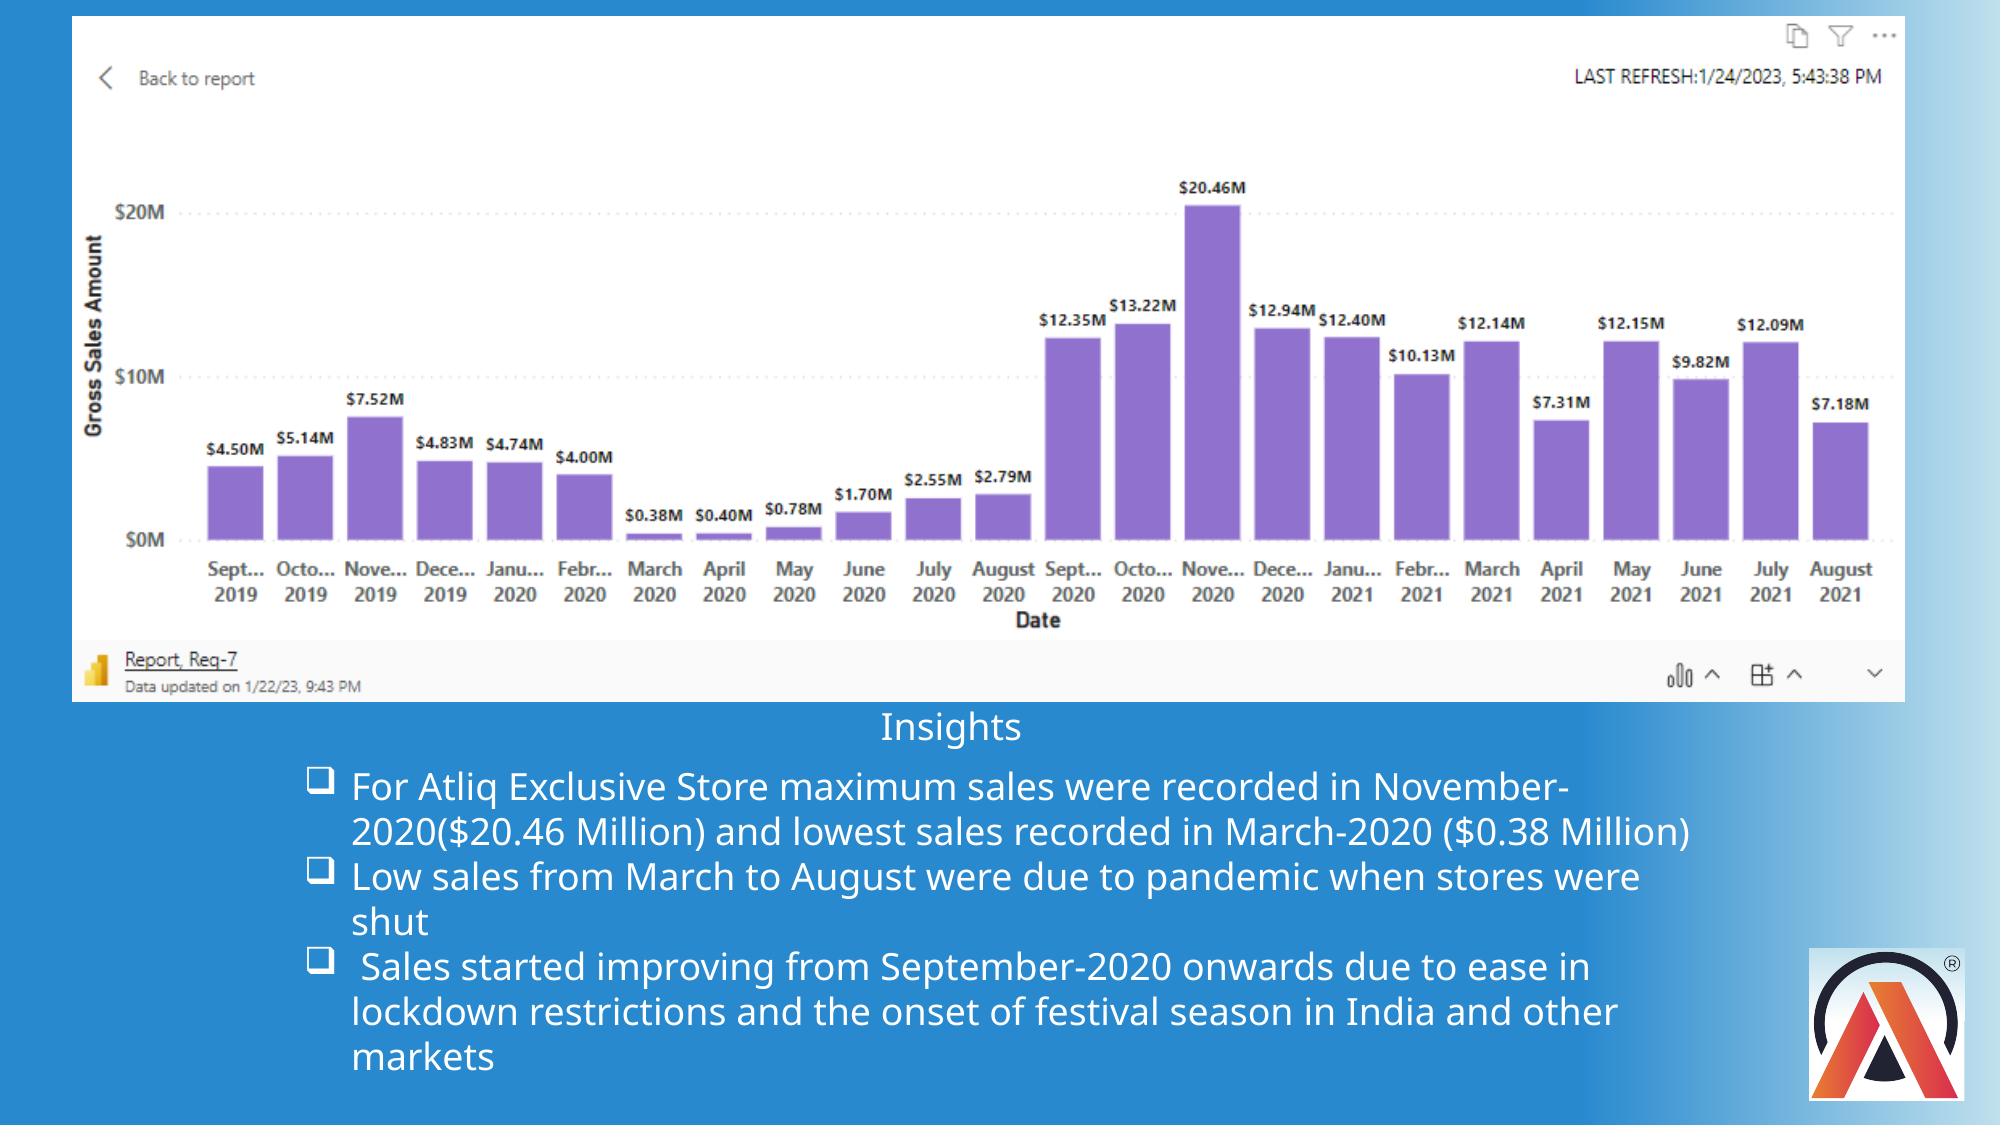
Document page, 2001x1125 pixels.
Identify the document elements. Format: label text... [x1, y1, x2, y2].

picture [72, 16, 1905, 702]
text_box Insights [827, 695, 1076, 756]
text_box For Atliq Exclusive Store maximum sales were recorded in November- 2020($20.46 Million) and lowest sales recorded in March-2020 ($0.38 Million) Low sales from March to August were due to pandemic when stores were shut Sales started improving from September-2020 onwards due to ease in lockdown restrictions and the onset of festival season in India and other markets [289, 756, 1715, 1125]
picture [1808, 947, 1965, 1101]
